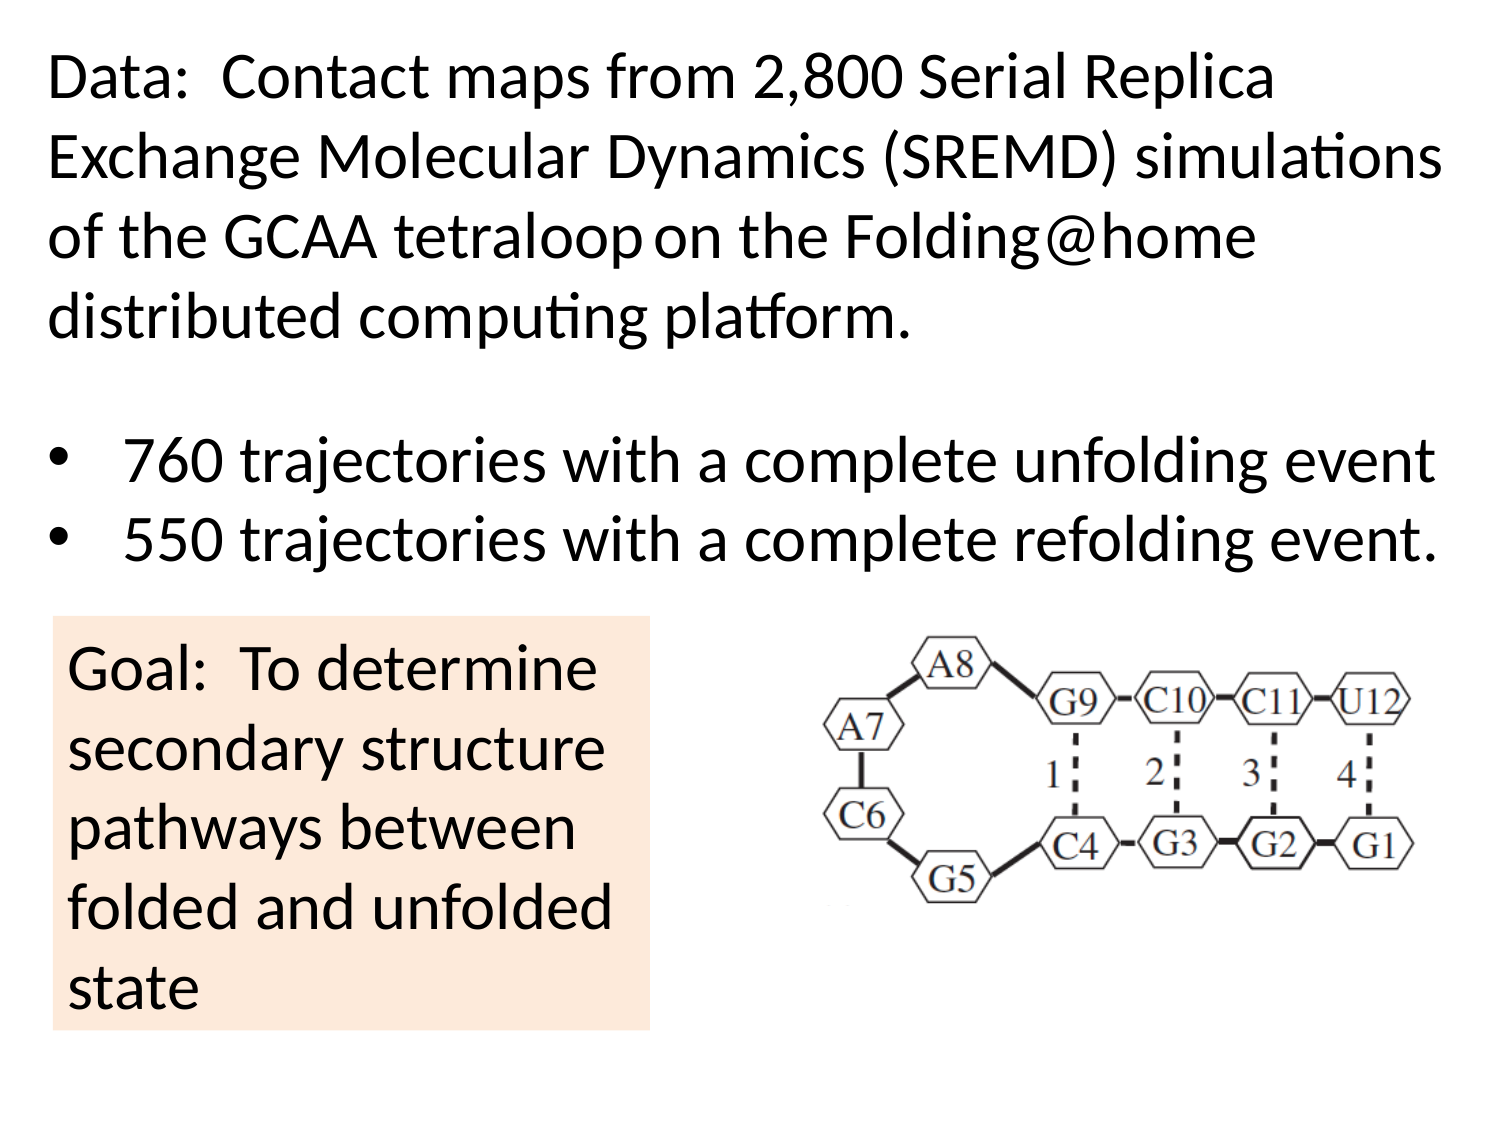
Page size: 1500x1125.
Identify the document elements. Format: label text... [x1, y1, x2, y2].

text_box Goal: To determine secondary structure pathways between folded and unfolded state [52, 615, 650, 1031]
text_box Data: Contact maps from 2,800 Serial Replica Exchange Molecular Dynamics (SREMD) simulations of the GCAA tetraloop on the Folding@home distributed computing platform. 760 trajectories with a complete unfolding event 550 trajectories with a complete refolding event. [33, 24, 1500, 583]
picture [805, 615, 1423, 906]
